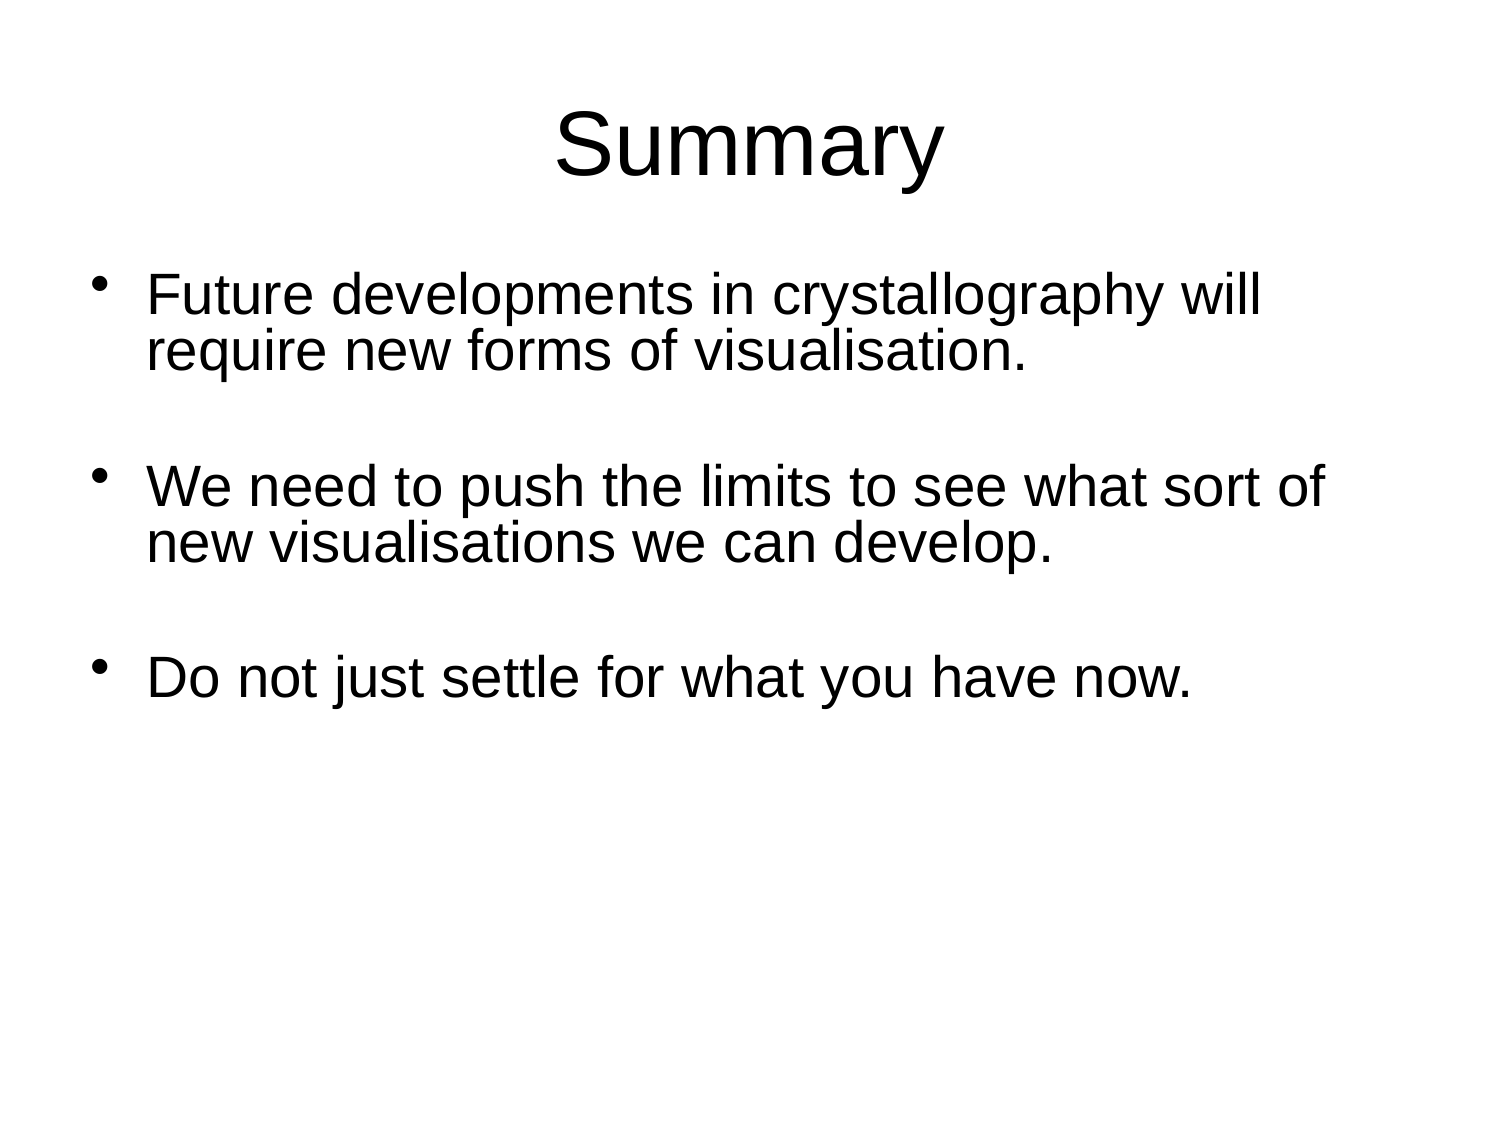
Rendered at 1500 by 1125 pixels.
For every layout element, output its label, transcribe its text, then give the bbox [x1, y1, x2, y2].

list Future developments in crystallography will require new forms of visualisation. We need to push the limits to see what sort of new visualisations we can develop. Do not just settle for what you have now. [75, 262, 1425, 1005]
title Summary [75, 45, 1425, 233]
